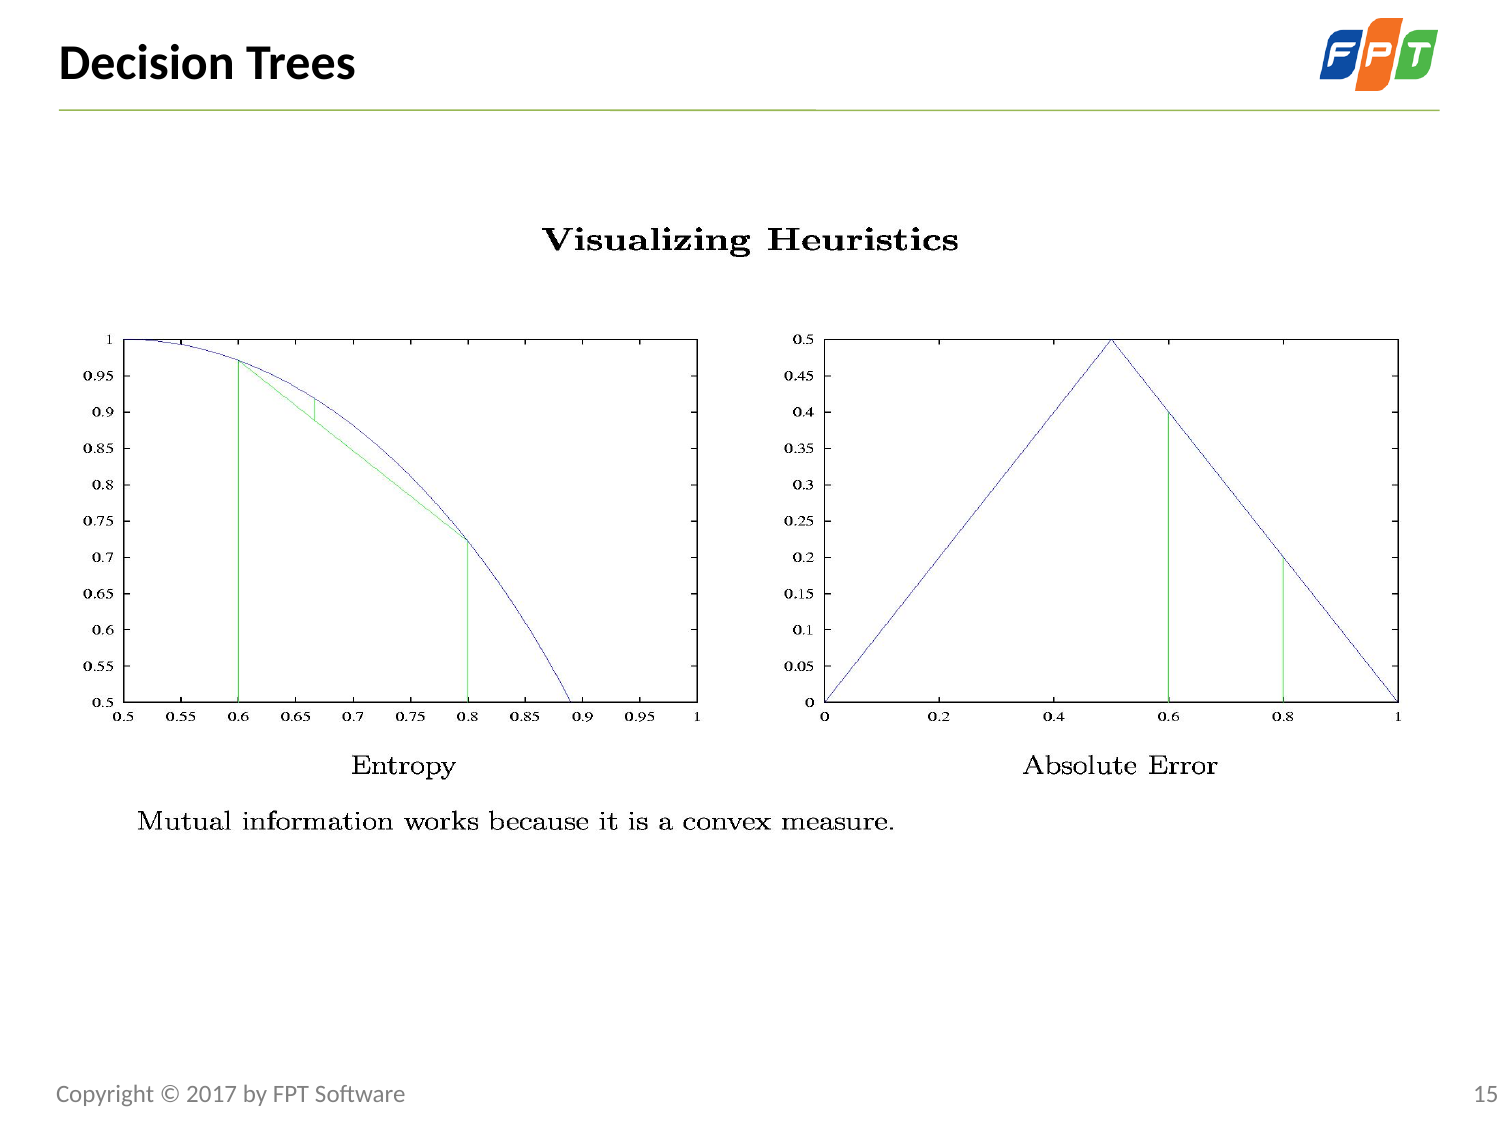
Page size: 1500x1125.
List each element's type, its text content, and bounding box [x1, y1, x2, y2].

picture [1317, 16, 1439, 93]
picture [0, 118, 1500, 1068]
text_box Decision Trees [58, 24, 1305, 95]
